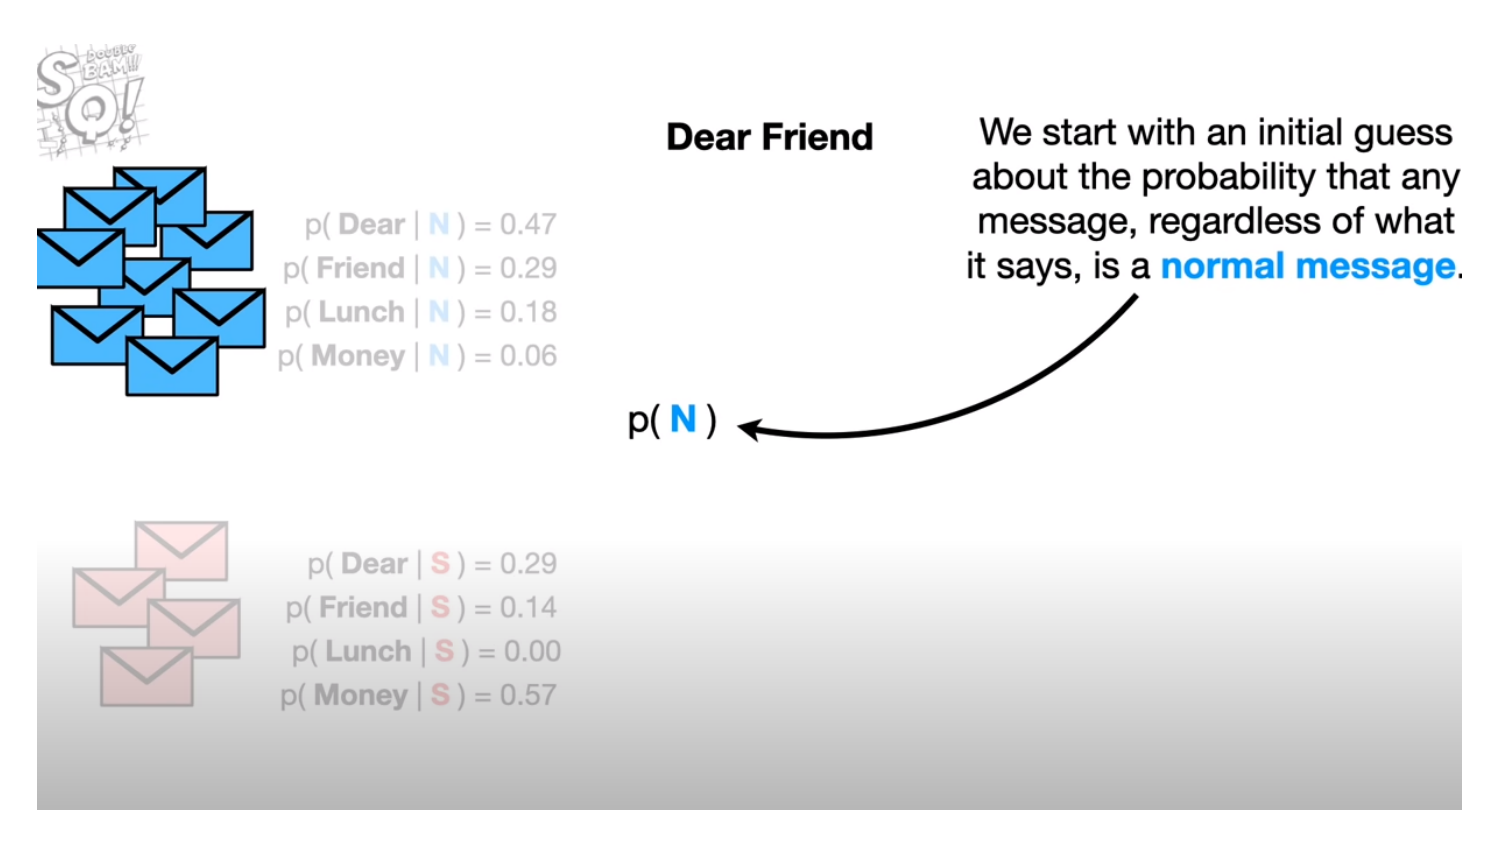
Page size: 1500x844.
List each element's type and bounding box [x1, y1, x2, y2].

list [37, 44, 1462, 810]
